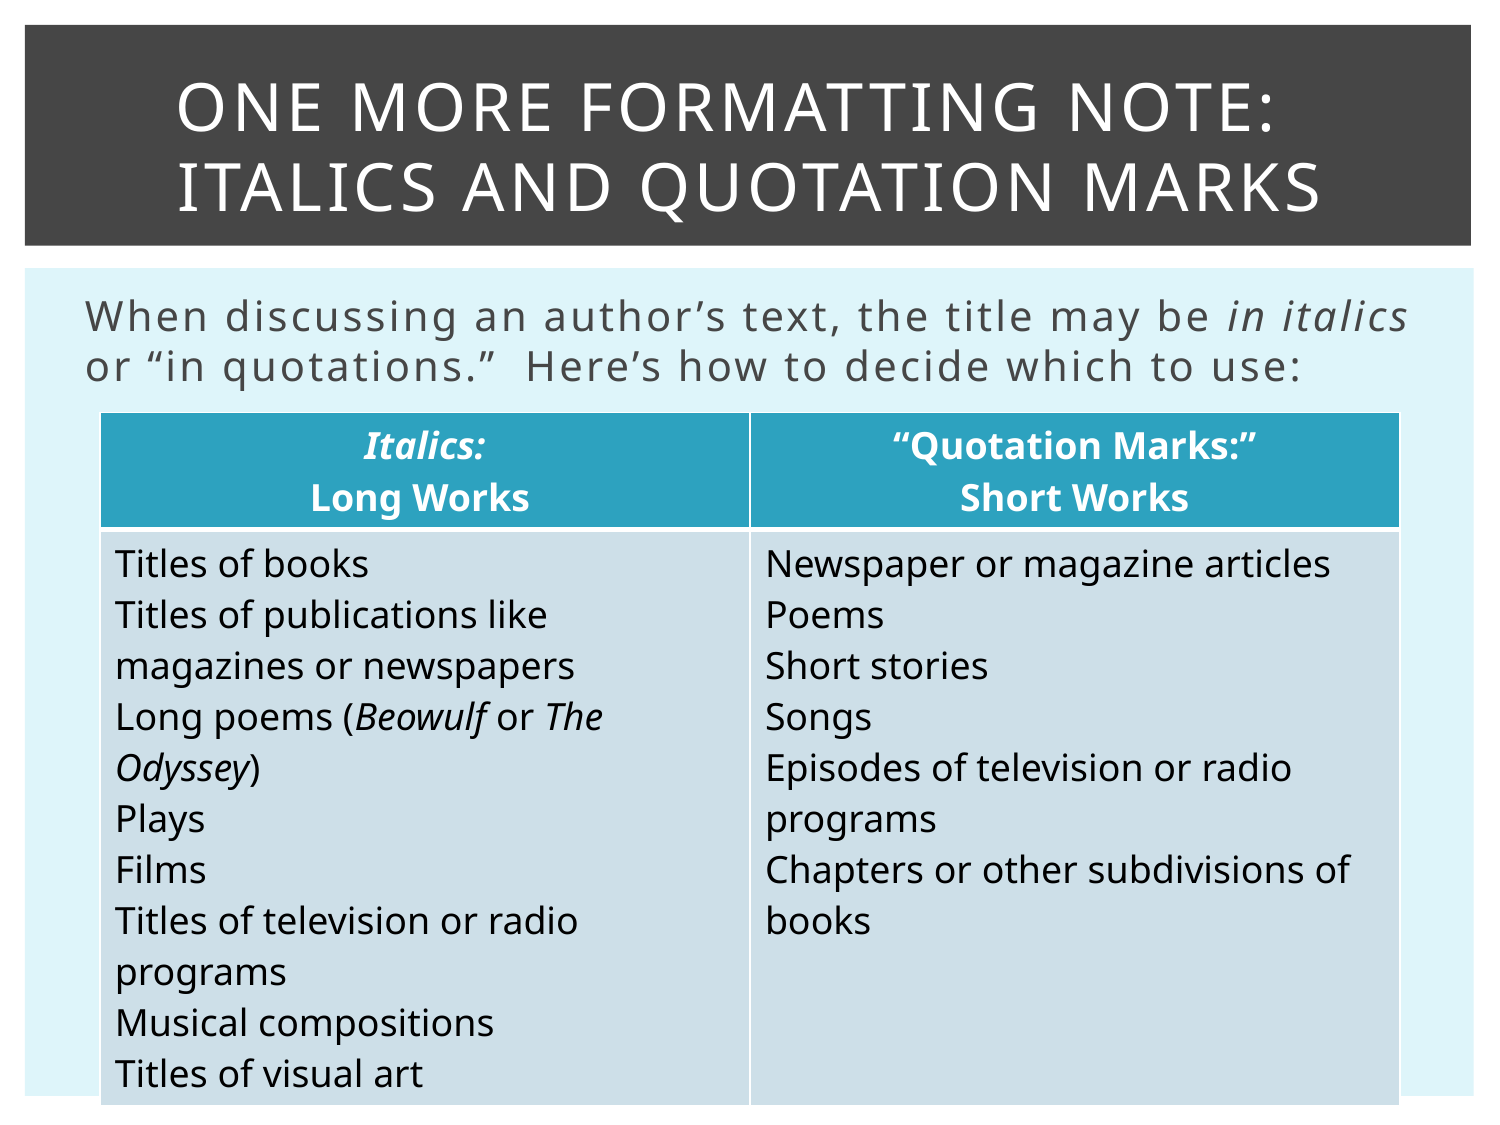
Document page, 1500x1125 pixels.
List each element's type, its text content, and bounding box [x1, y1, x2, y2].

title One more formatting note: Italics and quotation marks [62, 58, 1438, 232]
table_cell Titles of books Titles of publications like magazines or newspapers Long poems (Beowulf or The Odyssey) Plays Films Titles of television or radio programs Musical compositions Titles of visual art [101, 532, 749, 1105]
table_header Italics: Long Works [101, 413, 749, 527]
table_header “Quotation Marks:” Short Works [751, 413, 1399, 527]
table_cell Newspaper or magazine articles Poems Short stories Songs Episodes of television or radio programs Chapters or other subdivisions of books [751, 532, 1399, 1105]
list When discussing an author’s text, the title may be in italics or “in quotations.” Here’s how to decide which to use: [62, 281, 1442, 1005]
